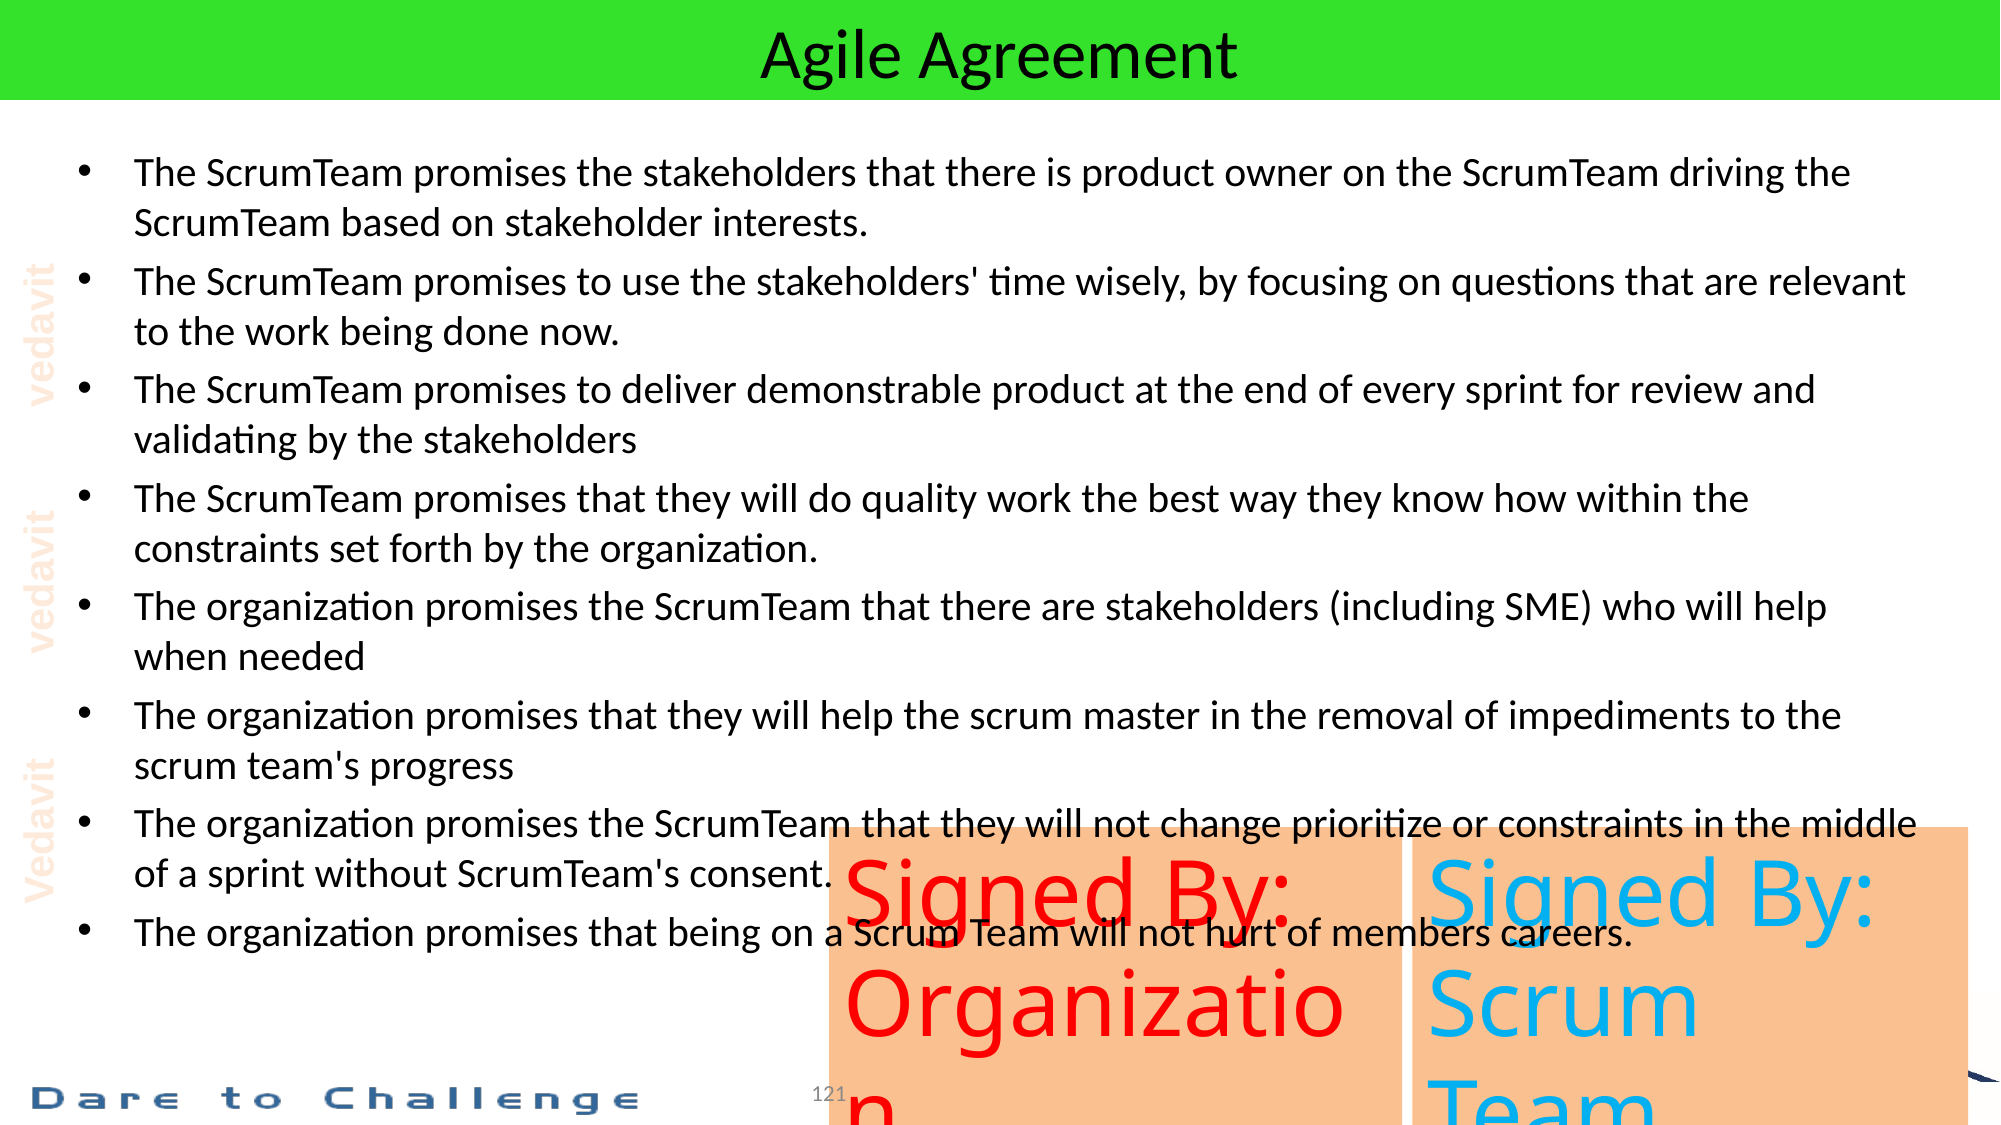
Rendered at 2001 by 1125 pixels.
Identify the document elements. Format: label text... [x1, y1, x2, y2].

text_box Signed By: Organization [829, 1013, 1403, 1125]
picture [0, 1071, 690, 1125]
text_box Signed By: Scrum Team [1412, 827, 1969, 1125]
list The ScrumTeam promises the stakeholders that there is product owner on the ScrumTeam driving the ScrumTeam based on stakeholder interests. The ScrumTeam promises to use the stakeholders' time wisely, by focusing on questions that are relevant to the work being done now. The ScrumTeam promises to deliver demonstrable product at the end of every sprint for review and validating by the stakeholders The ScrumTeam promises that they will do quality work the best way they know how within the constraints set forth by the organization. The organization promises the ScrumTeam that there are stakeholders (including SME) who will help when needed The organization promises that they will help the scrum master in the removal of impediments to the scrum team's progress The organization promises the ScrumTeam that they will not change prioritize or constraints in the middle of a sprint without ScrumTeam's consent. The organization promises that being on a Scrum Team will not hurt of members careers. [62, 137, 1938, 1013]
slide_number 121 [762, 1062, 896, 1123]
picture [1969, 991, 2000, 1118]
title Agile Agreement [0, 0, 2000, 100]
